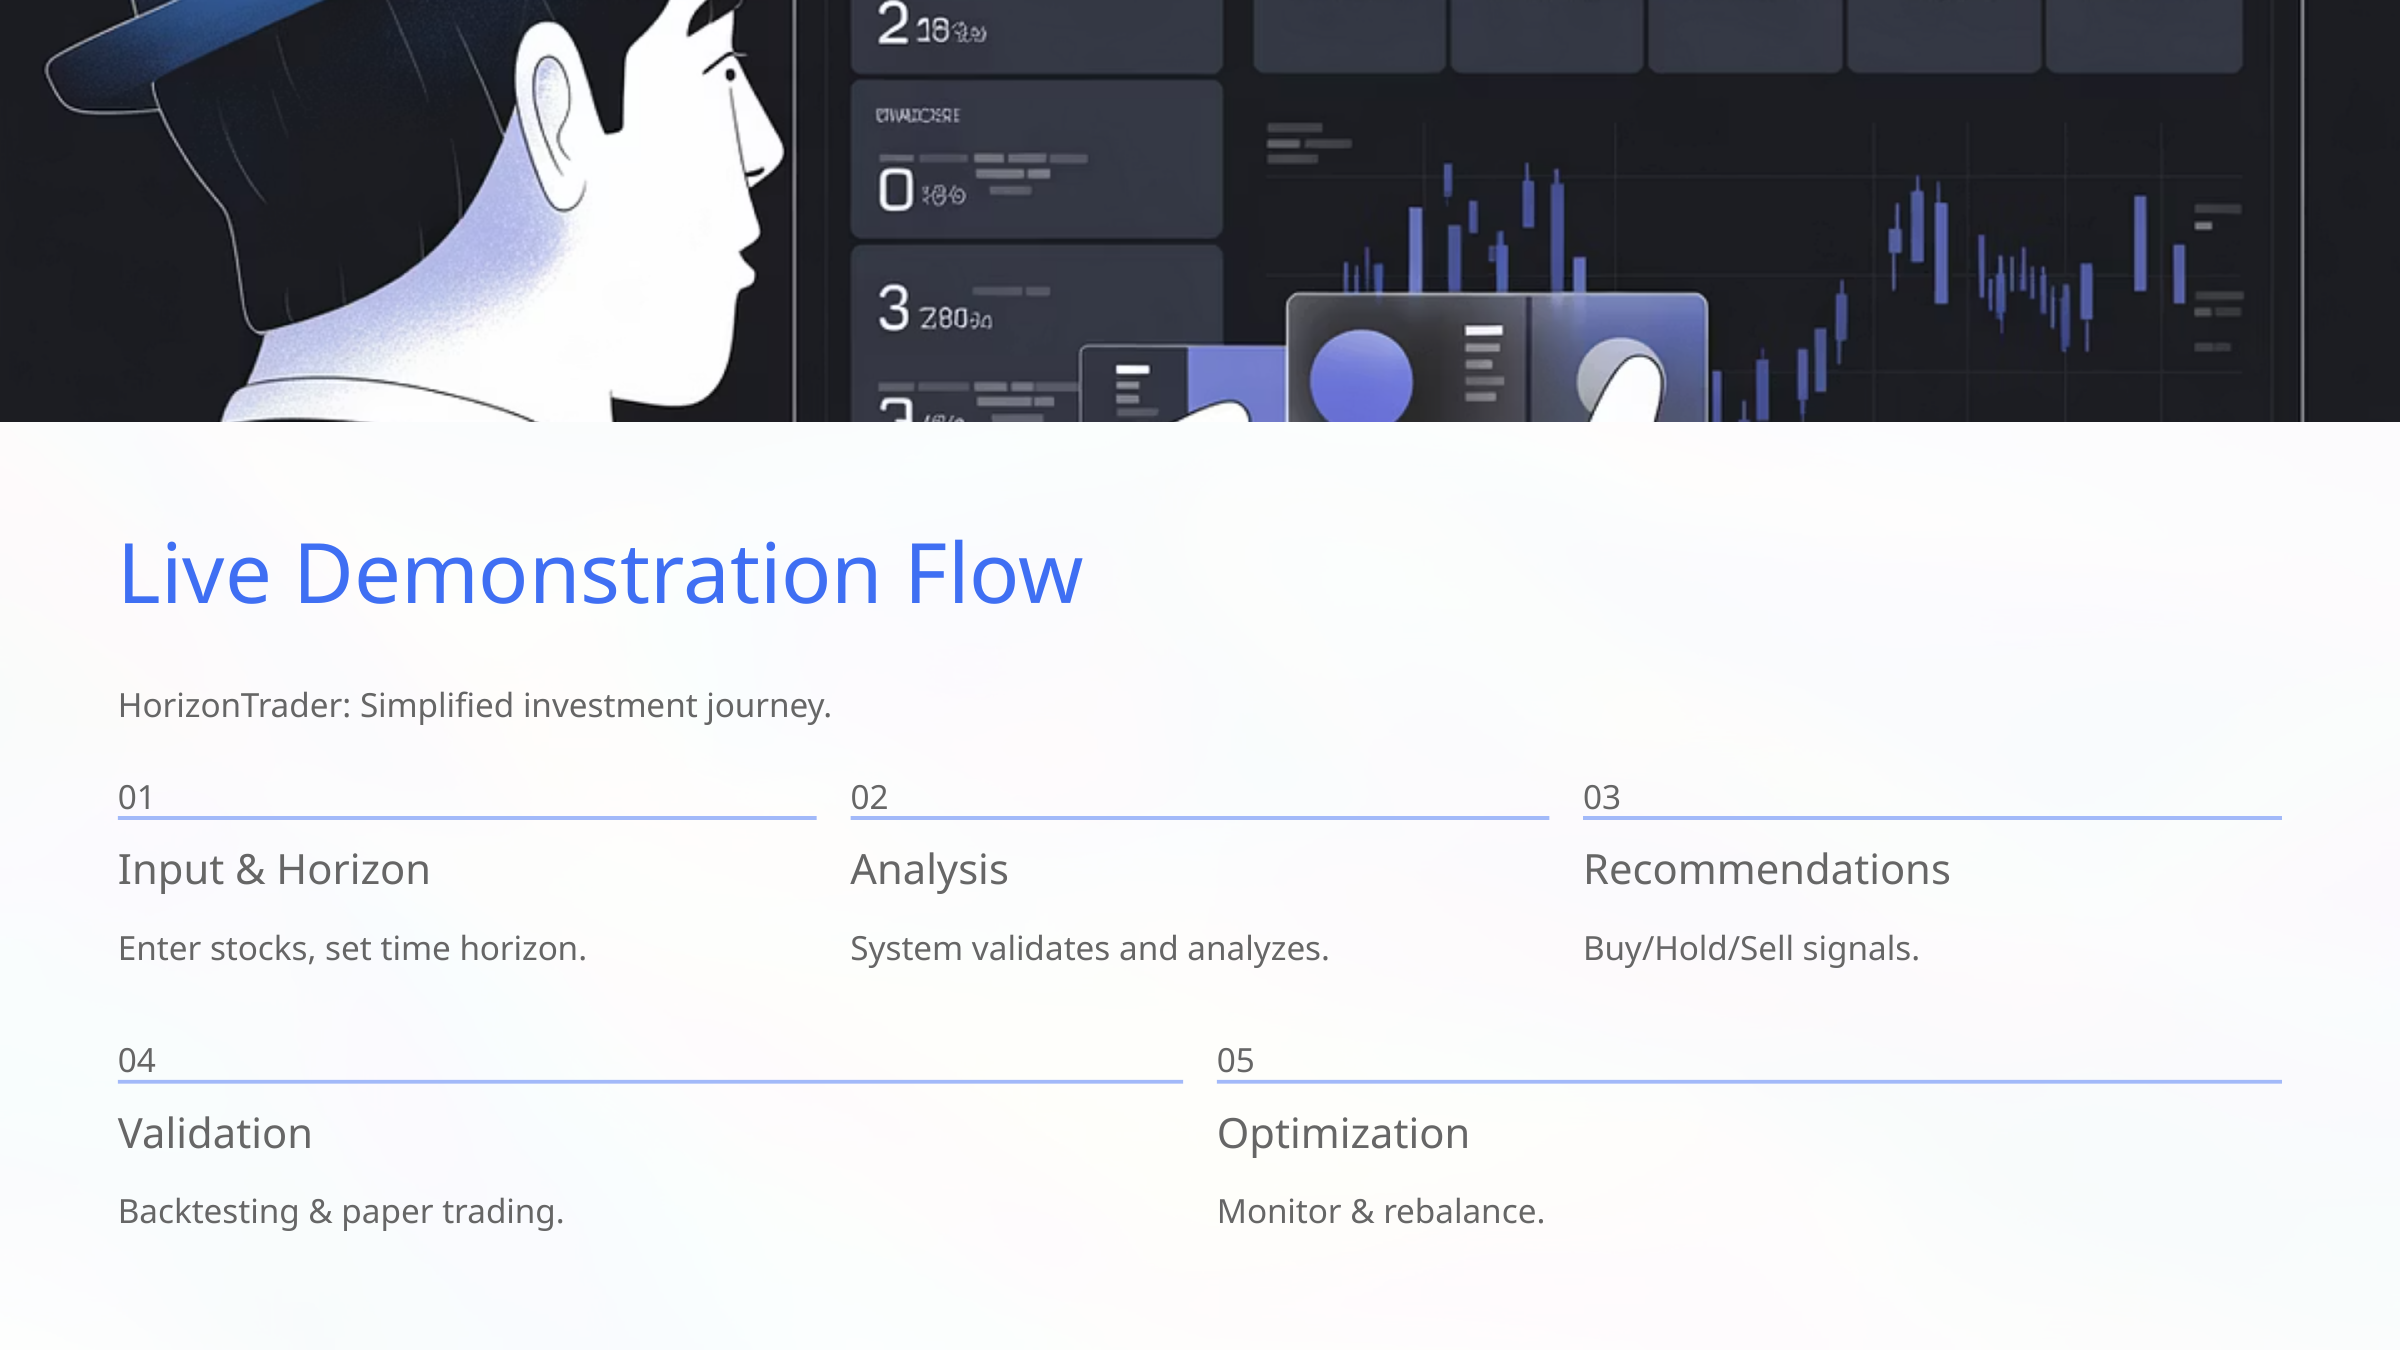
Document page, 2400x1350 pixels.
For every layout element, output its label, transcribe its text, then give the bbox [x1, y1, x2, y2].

text_box 04 [117, 1026, 152, 1069]
text_box Recommendations [1583, 840, 2005, 894]
text_box [1216, 1079, 2282, 1084]
text_box Backtesting & paper trading. [117, 1177, 1184, 1232]
picture [0, 0, 2400, 422]
text_box 03 [1583, 762, 1617, 805]
text_box Live Demonstration Flow [117, 514, 1051, 621]
text_box 05 [1216, 1026, 1251, 1069]
text_box Validation [117, 1104, 540, 1157]
text_box [1583, 816, 2282, 820]
text_box System validates and analyzes. [850, 913, 1550, 968]
text_box Enter stocks, set time horizon. [117, 913, 817, 968]
text_box [850, 816, 1550, 820]
text_box Optimization [1216, 1104, 1639, 1157]
text_box Analysis [850, 840, 1272, 894]
text_box 02 [850, 762, 885, 805]
text_box 01 [117, 762, 152, 805]
text_box Buy/Hold/Sell signals. [1583, 913, 2282, 968]
text_box HorizonTrader: Simplified investment journey. [117, 670, 2282, 725]
text_box Monitor & rebalance. [1216, 1177, 2282, 1232]
text_box [117, 816, 817, 820]
text_box Input & Horizon [117, 840, 540, 894]
text_box [117, 1079, 1184, 1084]
